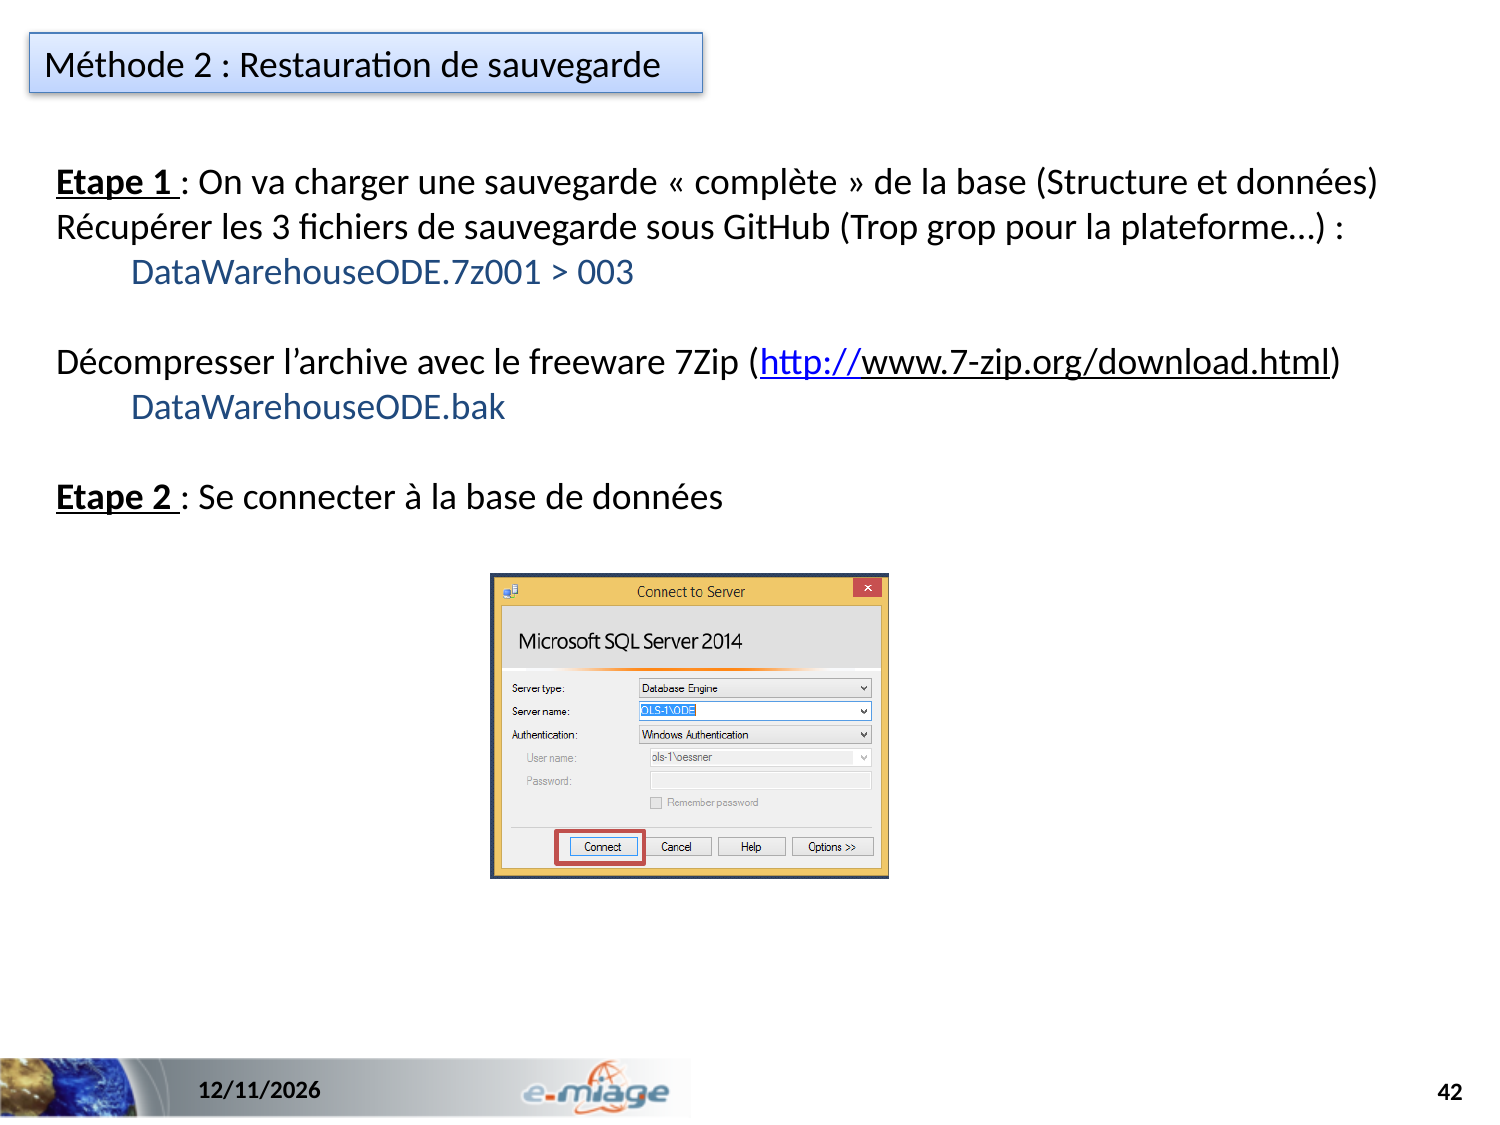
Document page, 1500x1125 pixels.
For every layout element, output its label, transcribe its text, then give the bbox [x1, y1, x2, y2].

picture [489, 573, 889, 879]
picture [0, 1058, 691, 1118]
text_box Etape 1 : On va charger une sauvegarde « complète » de la base (Structure et données) Récupérer les 3 fichiers de sauvegarde sous GitHub (Trop grop pour la plateforme…) : DataWarehouseODE.7z001 > 003 Décompresser l’archive avec le freeware 7Zip (http://www.7-zip.org/download.html) DataWarehouseODE.bak Etape 2 : Se connecter à la base de données [41, 149, 1495, 570]
text_box Méthode 2 : Restauration de sauvegarde [29, 32, 703, 93]
